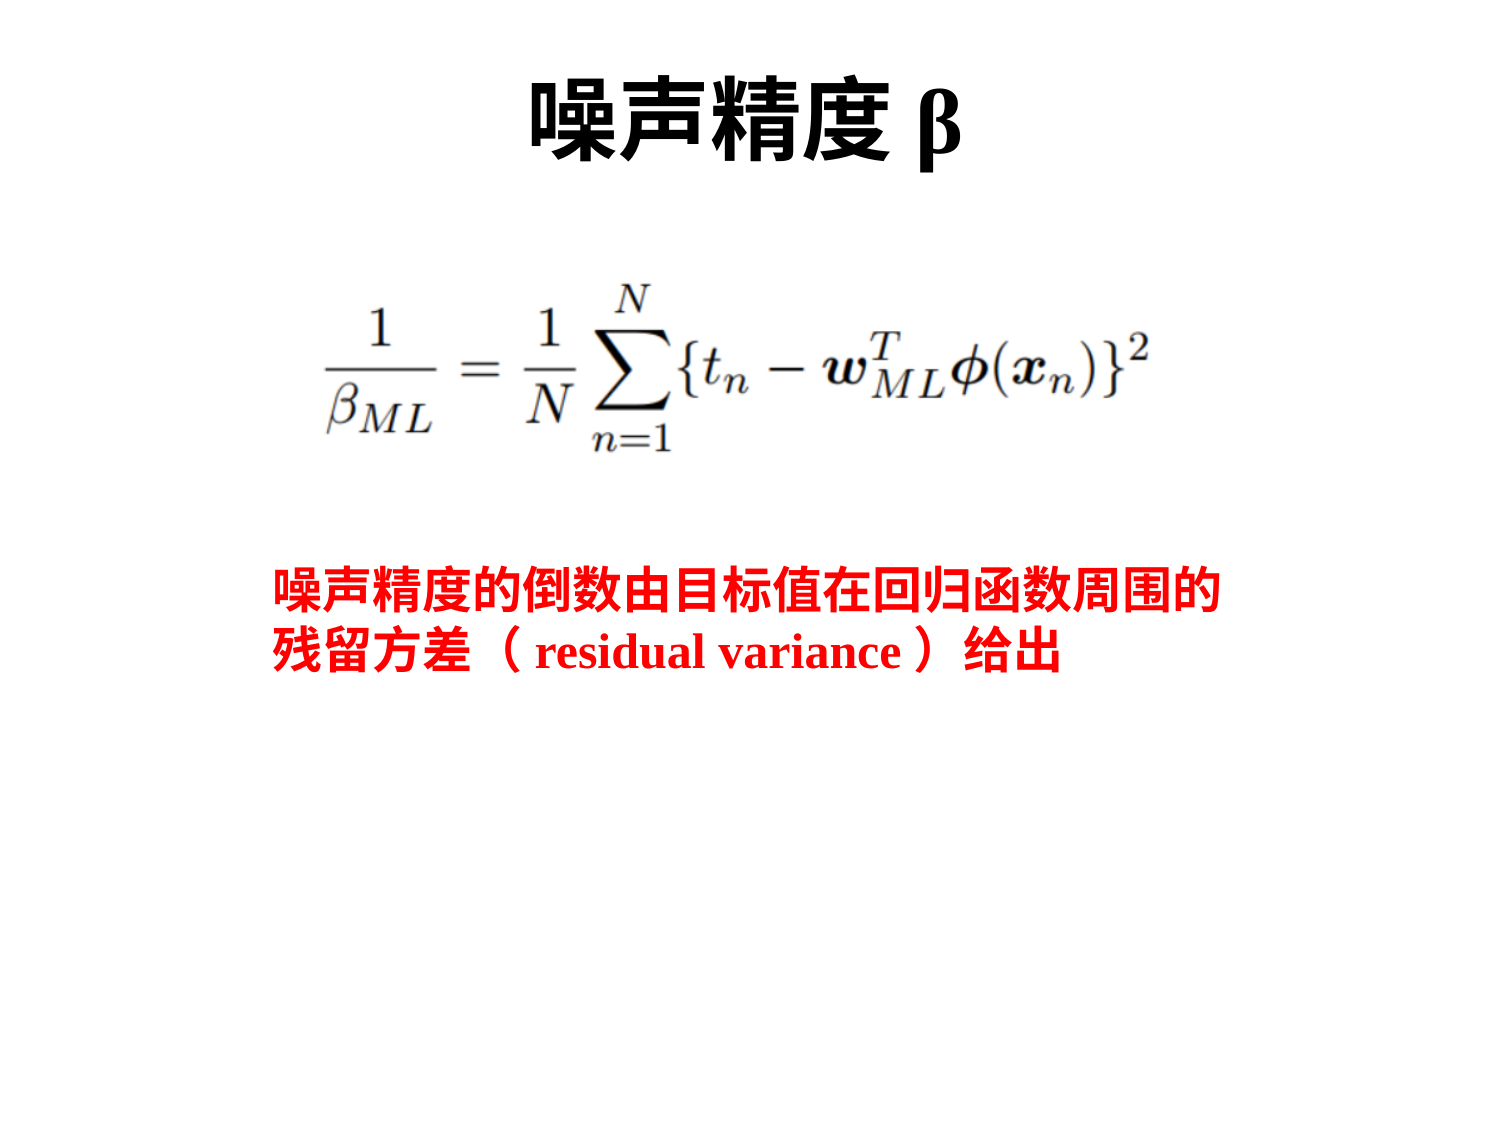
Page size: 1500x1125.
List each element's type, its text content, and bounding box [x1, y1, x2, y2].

title 噪声精度β [70, 23, 1421, 211]
picture [280, 257, 1180, 480]
text_box 噪声精度的倒数由⽬标值在回归函数周围的残留⽅差（residual variance）给出 [257, 550, 1243, 686]
